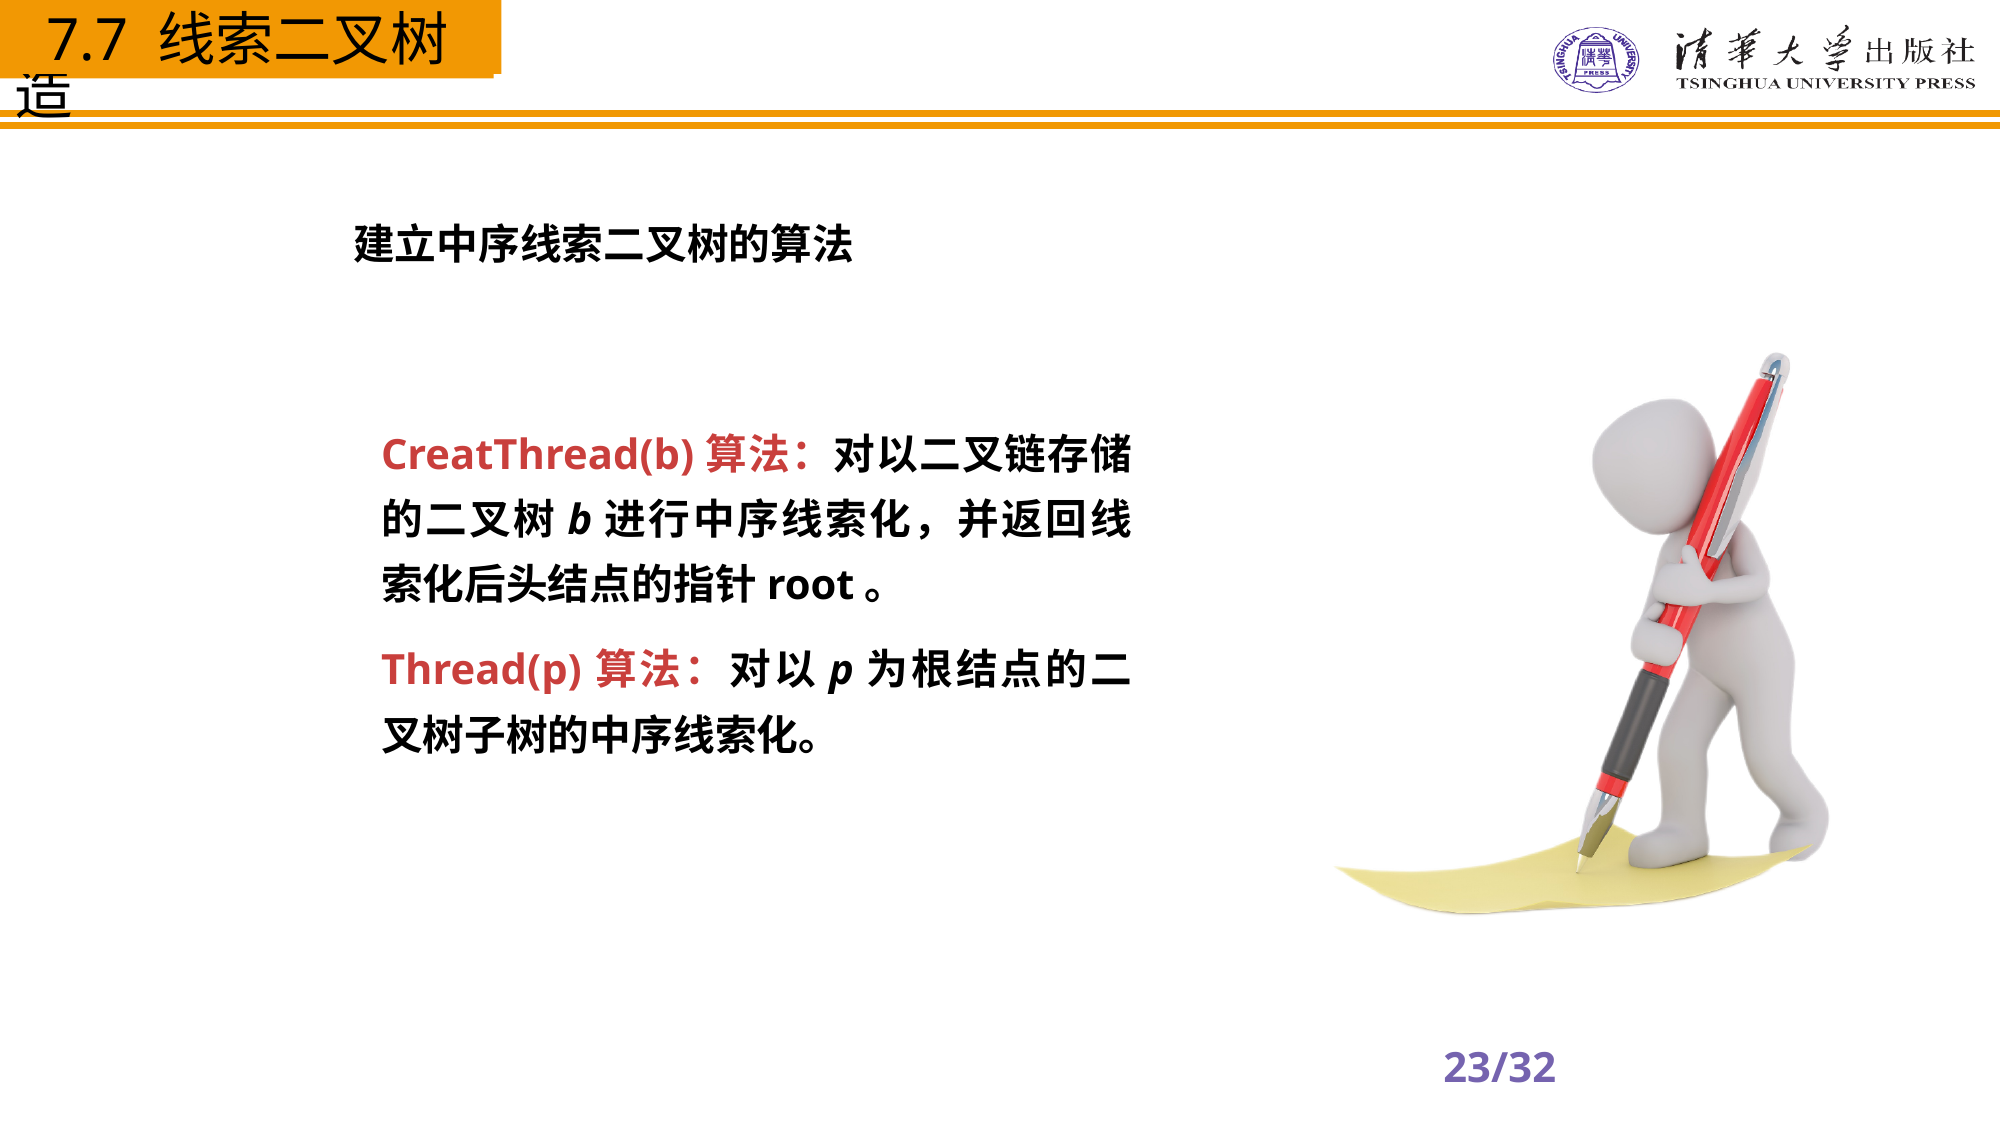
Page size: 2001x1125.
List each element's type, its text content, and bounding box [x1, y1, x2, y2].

text_box 23/32 [1325, 1042, 1675, 1103]
picture [1504, 0, 2001, 144]
text_box 7.7 线索二叉树 [31, 8, 479, 80]
text_box [6, 0, 503, 76]
text_box 建立中序线索二叉树的算法 [338, 219, 1147, 275]
picture [1283, 302, 1929, 949]
text_box CreatThread(b)算法：对以二叉链存储的二叉树b进行中序线索化，并返回线索化后头结点的指针root。 Thread(p)算法：对以p为根结点的二叉树子树的中序线索化。 [355, 393, 1149, 778]
